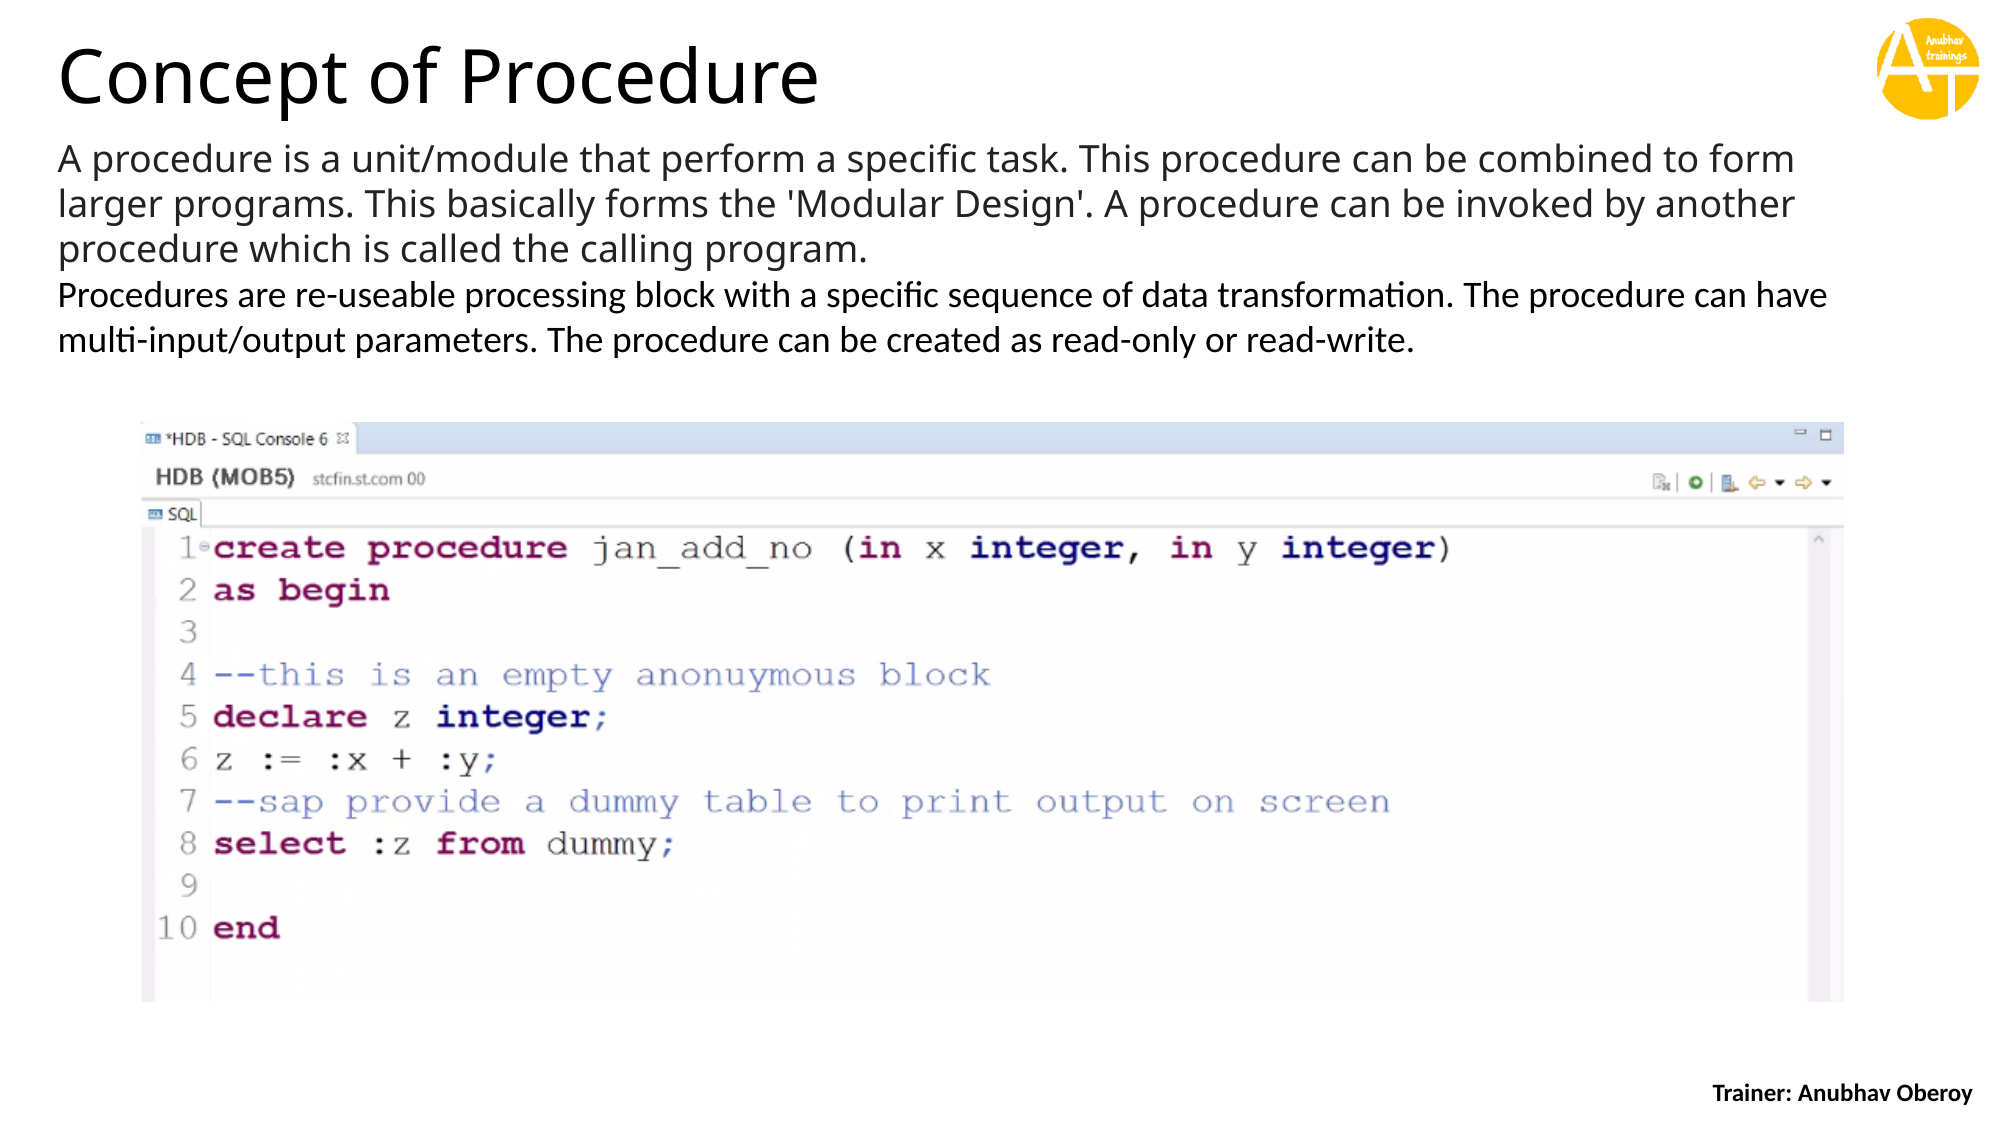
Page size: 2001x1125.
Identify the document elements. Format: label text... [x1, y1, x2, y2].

text_box Concept of Procedure [42, 30, 1866, 127]
footer Trainer: Anubhav Oberoy [1660, 1074, 2000, 1108]
text_box A procedure is a unit/module that perform a specific task. This procedure can be combined to form larger programs. This basically forms the 'Modular Design'. A procedure can be invoked by another procedure which is called the calling program. Procedures are re-useable processing block with a specific sequence of data transformation. The procedure can have multi-input/output parameters. The procedure can be created as read-only or read-write. [42, 127, 1919, 368]
picture [141, 422, 1844, 1002]
picture [1866, 11, 1985, 128]
